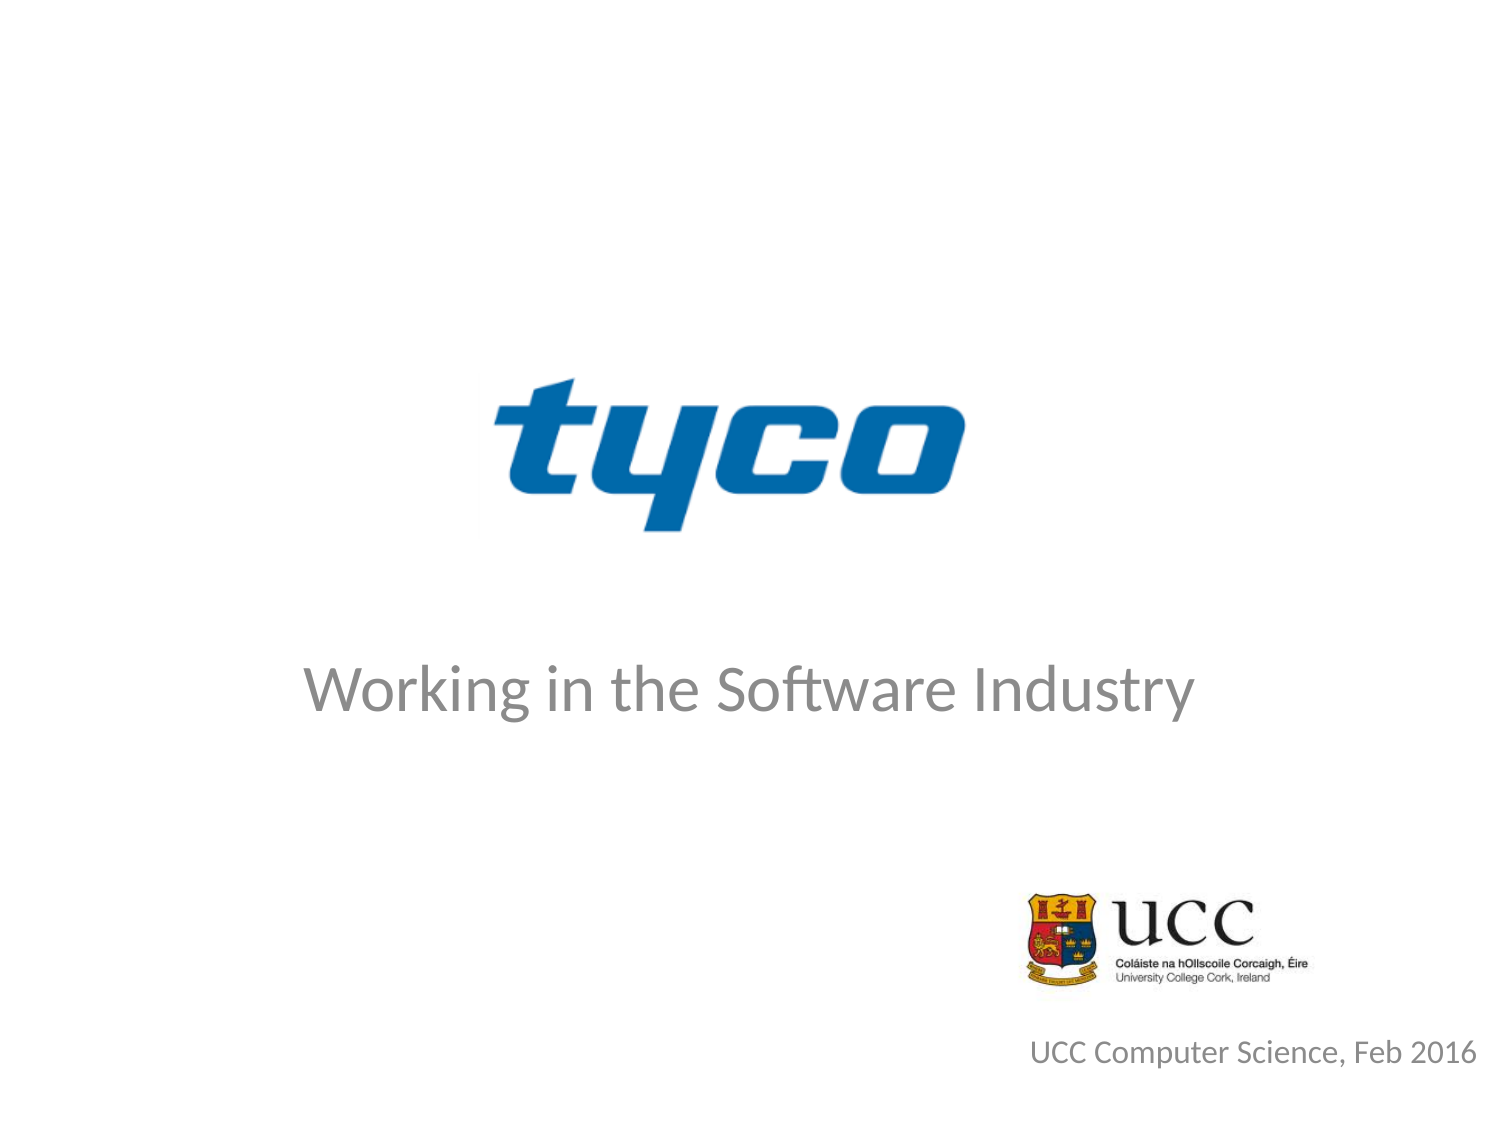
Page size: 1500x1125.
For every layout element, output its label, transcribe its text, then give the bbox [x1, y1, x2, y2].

picture [983, 857, 1353, 1030]
picture [477, 373, 988, 540]
subtitle Working in the Software Industry [225, 637, 1275, 925]
text_box UCC Computer Science, Feb 2016 [442, 1023, 1493, 1118]
